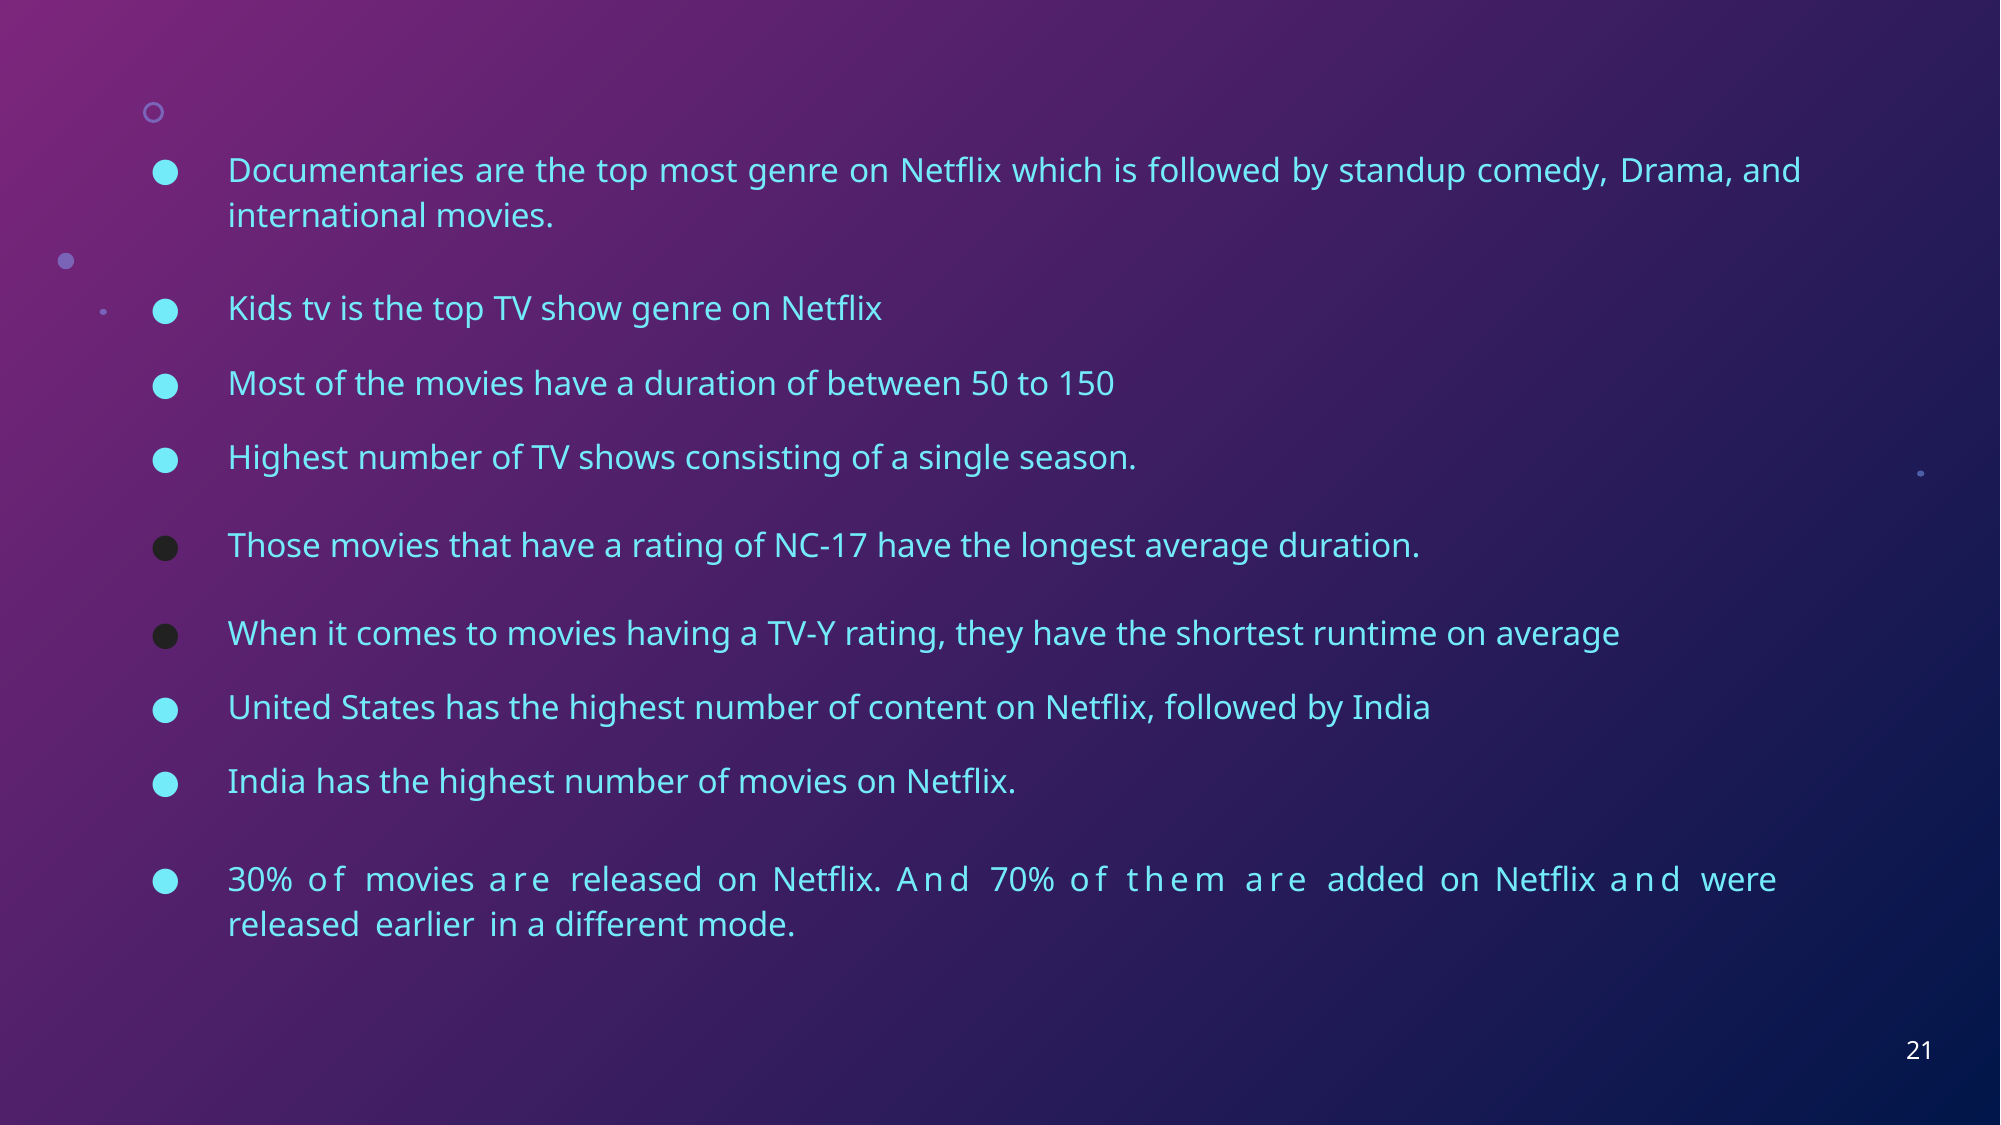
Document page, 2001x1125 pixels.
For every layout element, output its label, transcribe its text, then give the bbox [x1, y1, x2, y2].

slide_number 21 [1499, 1021, 1950, 1082]
text_box Documentaries are the top most genre on Netflix which is followed by standup comedy, Drama, and international movies. Kids tv is the top TV show genre on Netflix Most of the movies have a duration of between 50 to 150 Highest number of TV shows consisting of a single season. Those movies that have a rating of NC-17 have the longest average duration. When it comes to movies having a TV-Y rating, they have the shortest runtime on average United States has the highest number of content on Netflix, followed by India India has the highest number of movies on Netflix. 30% of movies are released on Netflix. And 70% of them are added on Netflix and were released earlier in a different mode. [133, 75, 1867, 1067]
